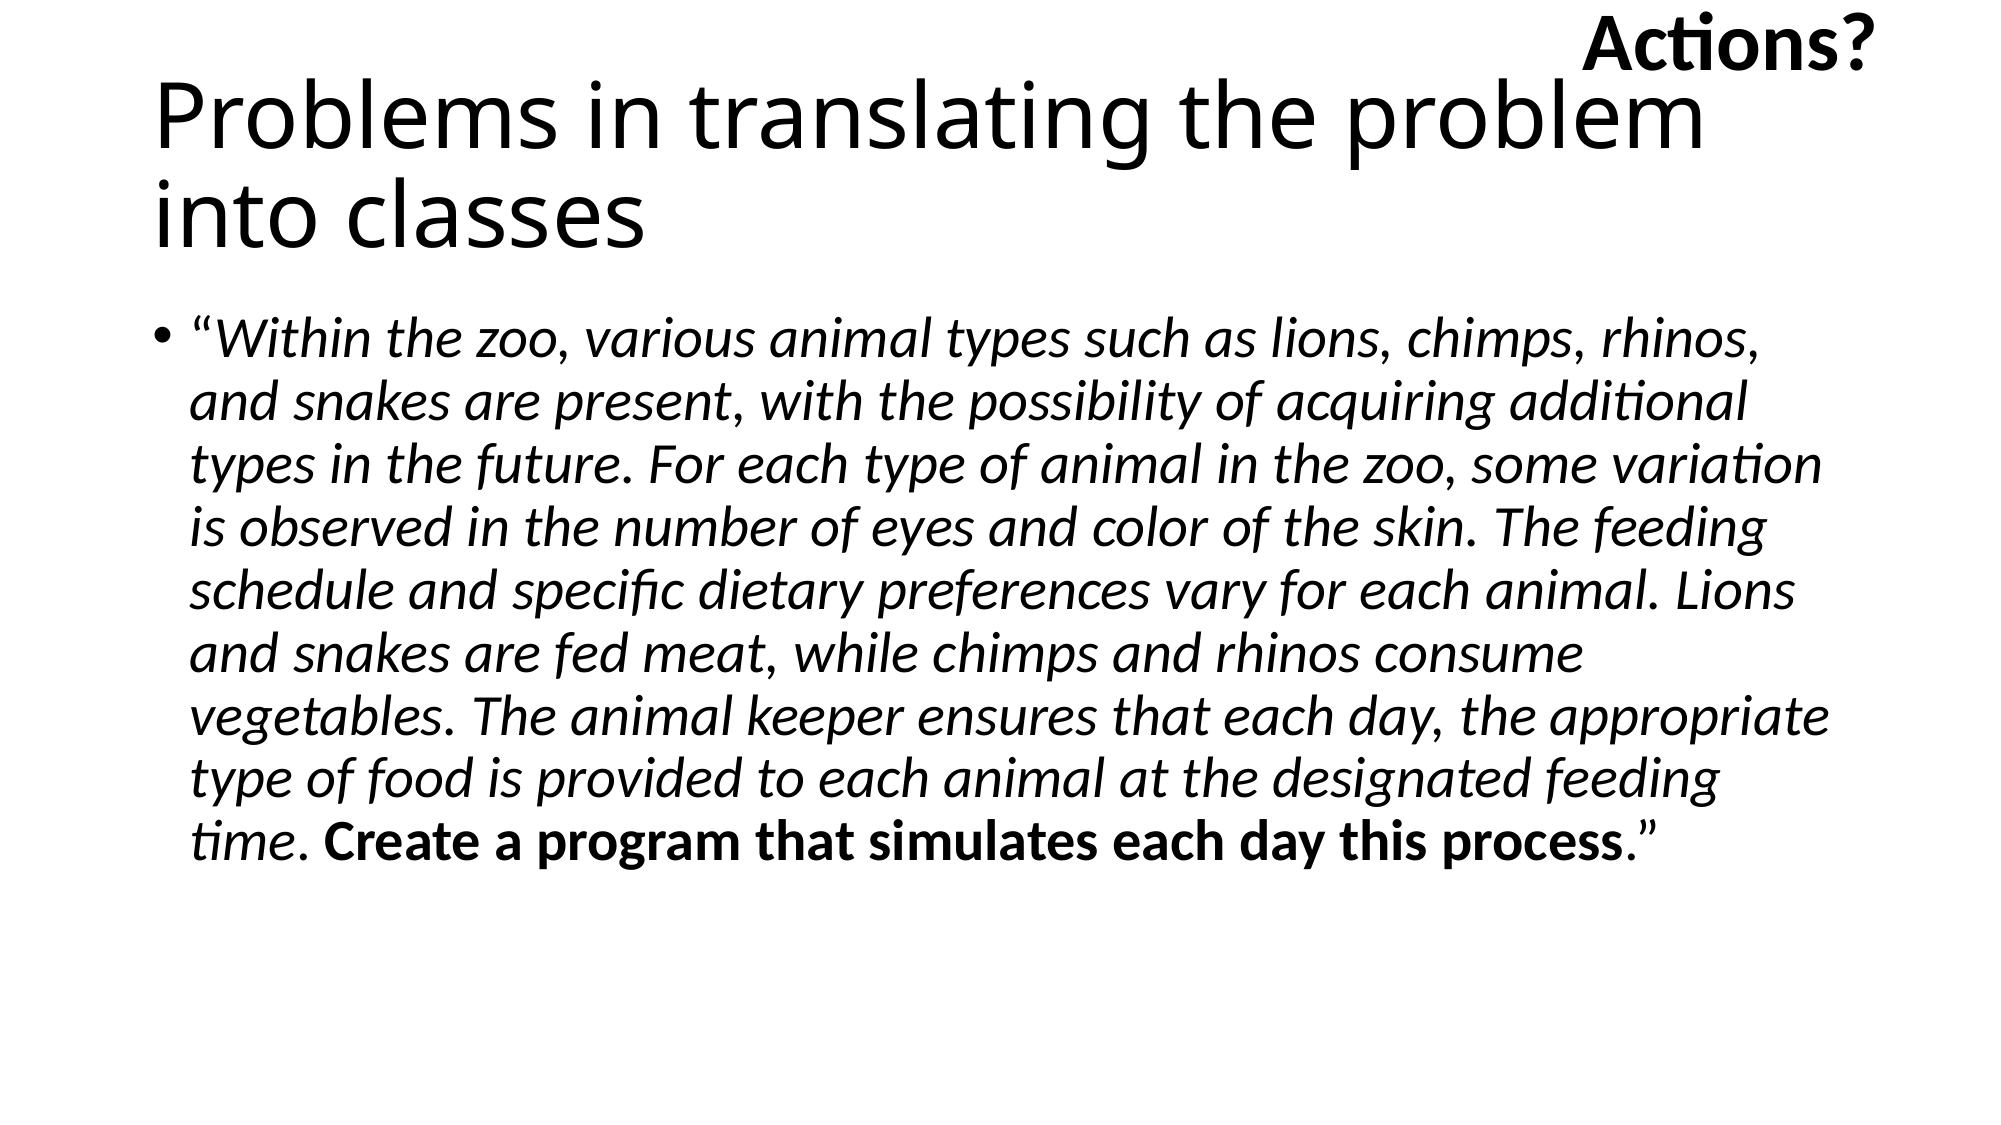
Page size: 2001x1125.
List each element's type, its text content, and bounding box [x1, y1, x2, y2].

text_box Actions? [1567, 0, 1893, 95]
list “Within the zoo, various animal types such as lions, chimps, rhinos, and snakes are present, with the possibility of acquiring additional types in the future. For each type of animal in the zoo, some variation is observed in the number of eyes and color of the skin. The feeding schedule and specific dietary preferences vary for each animal. Lions and snakes are fed meat, while chimps and rhinos consume vegetables. The animal keeper ensures that each day, the appropriate type of food is provided to each animal at the designated feeding time. Create a program that simulates each day this process.” [137, 299, 1863, 1014]
title Problems in translating the problem into classes [137, 59, 1863, 278]
